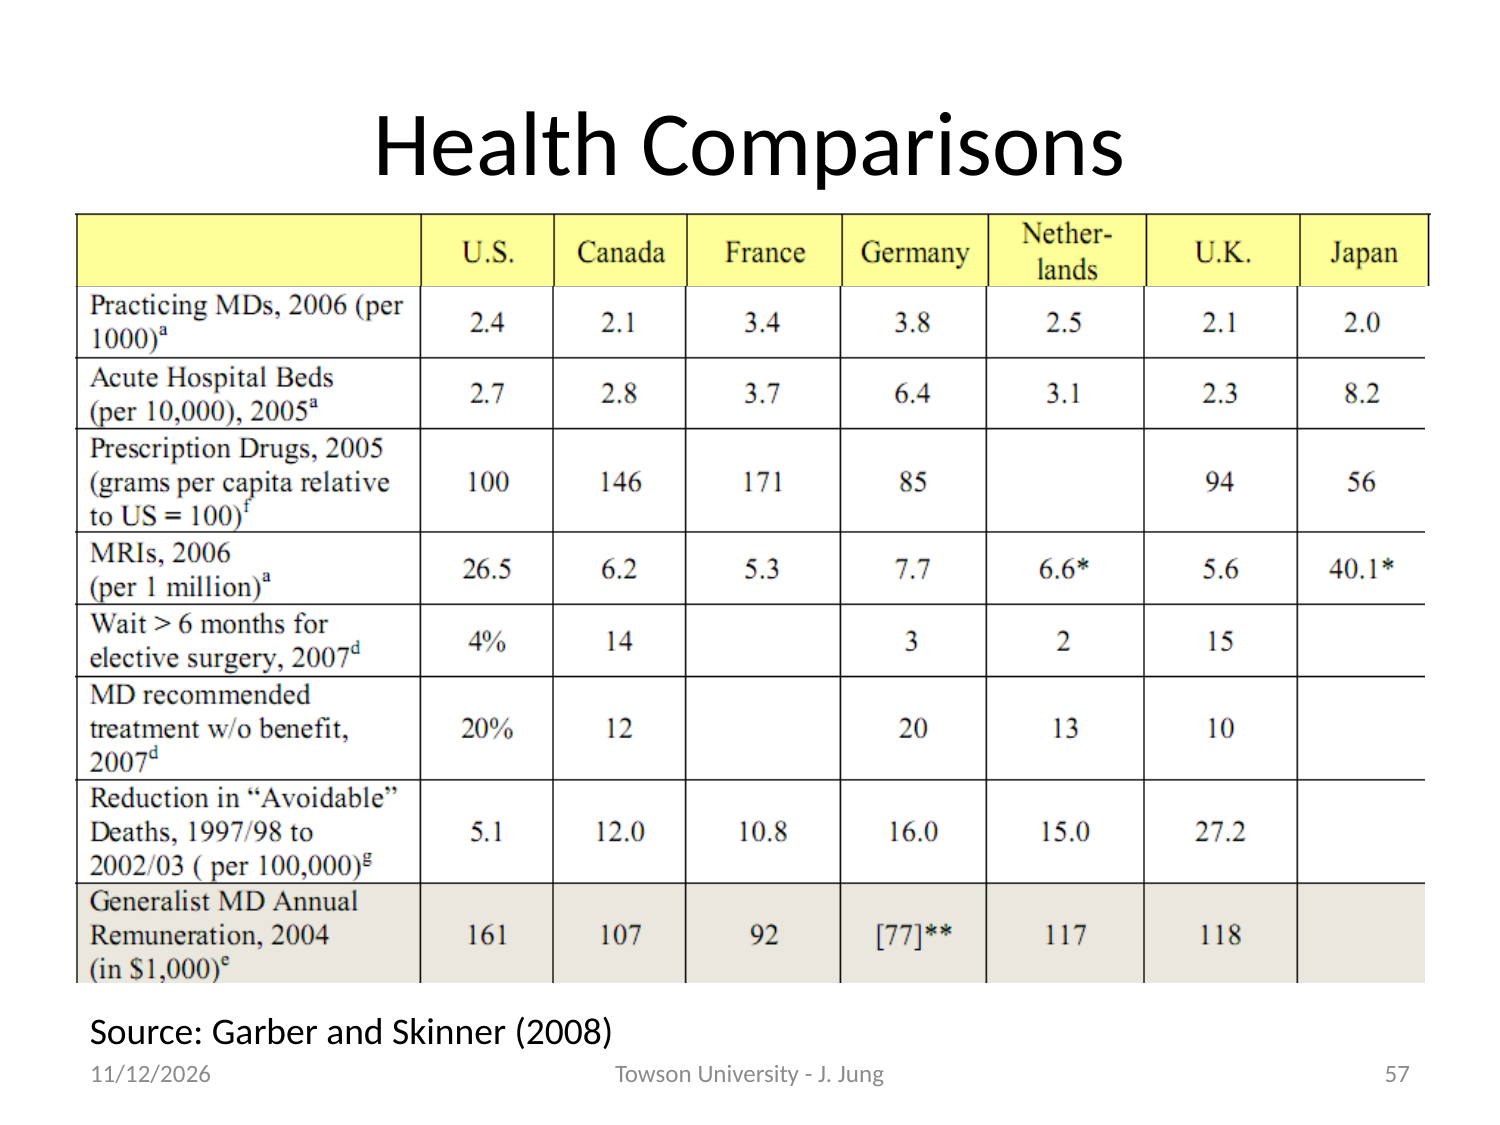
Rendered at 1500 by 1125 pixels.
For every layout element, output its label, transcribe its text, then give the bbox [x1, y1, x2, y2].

slide_number 57 [1074, 1042, 1425, 1103]
title Health Comparisons [75, 45, 1425, 210]
text_box Source: Garber and Skinner (2008) [75, 999, 700, 1060]
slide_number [75, 1060, 425, 1103]
picture [74, 212, 1431, 287]
footer Towson University - J. Jung [512, 1042, 988, 1103]
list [74, 294, 1426, 983]
